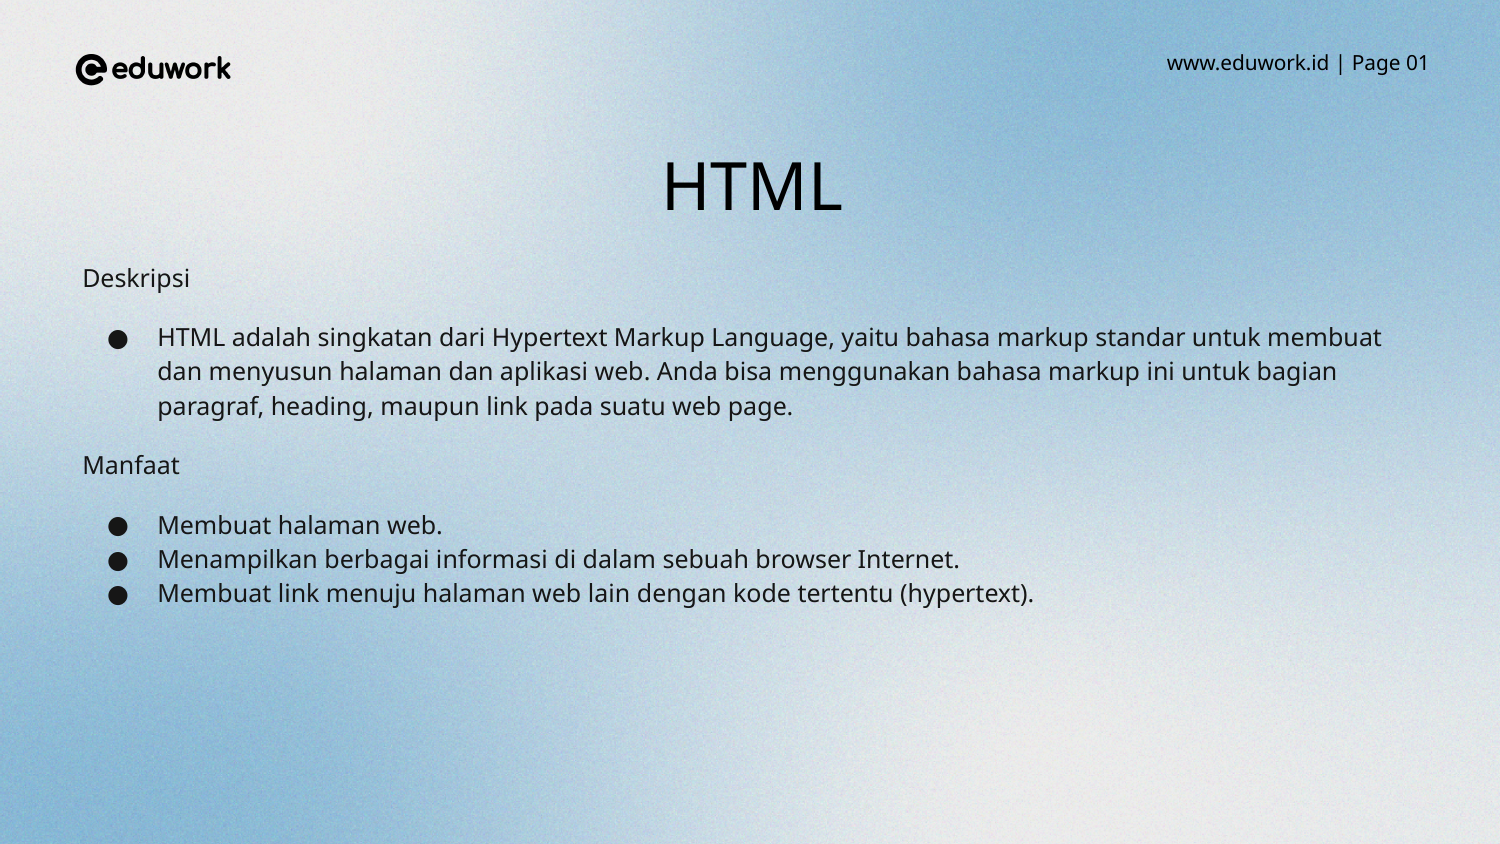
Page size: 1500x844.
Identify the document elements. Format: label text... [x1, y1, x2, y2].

text_box Deskripsi HTML adalah singkatan dari Hypertext Markup Language, yaitu bahasa markup standar untuk membuat dan menyusun halaman dan aplikasi web. Anda bisa menggunakan bahasa markup ini untuk bagian paragraf, heading, maupun link pada suatu web page. Manfaat Membuat halaman web. Menampilkan berbagai informasi di dalam sebuah browser Internet. Membuat link menuju halaman web lain dengan kode tertentu (hypertext). [67, 242, 1424, 791]
text_box www.eduwork.id | Page 01 [1134, 37, 1445, 88]
text_box HTML [300, 88, 1205, 239]
picture [0, 0, 1500, 844]
